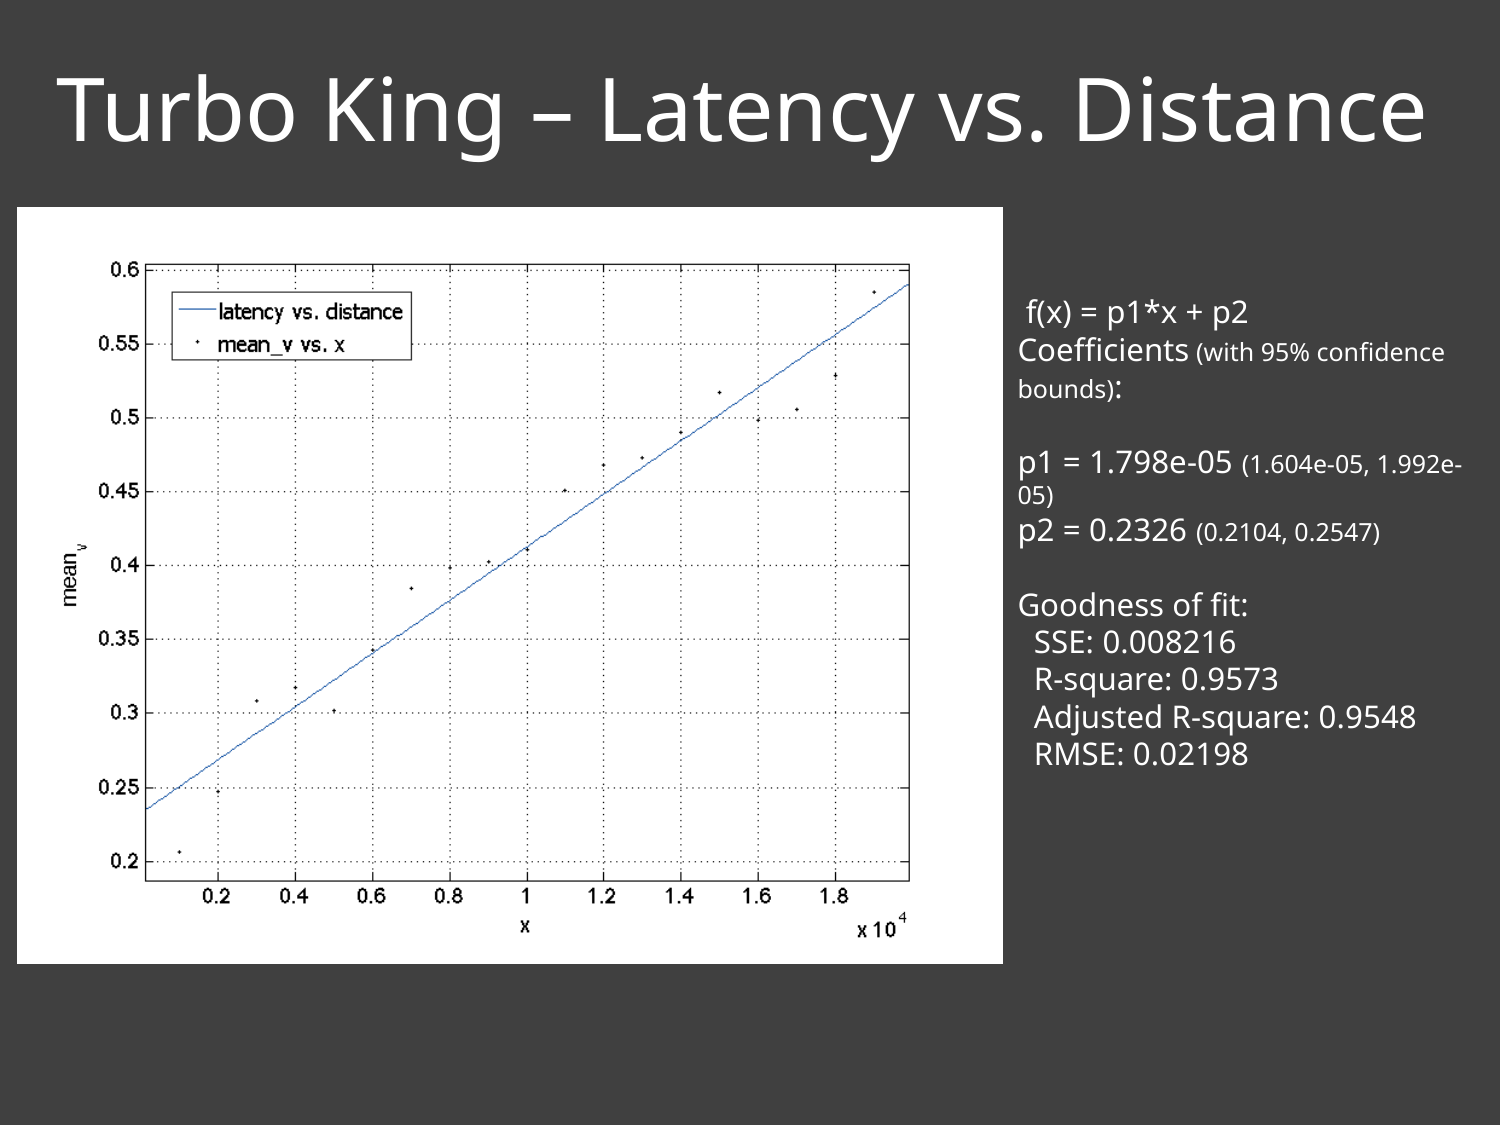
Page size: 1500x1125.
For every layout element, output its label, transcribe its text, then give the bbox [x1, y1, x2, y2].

text_box Turbo King – Latency vs. Distance [41, 45, 1500, 168]
picture [17, 207, 1003, 964]
text_box f(x) = p1*x + p2 Coefficients (with 95% confidence bounds): p1 = 1.798e-05 (1.604e-05, 1.992e-05) p2 = 0.2326 (0.2104, 0.2547) Goodness of fit: SSE: 0.008216 R-square: 0.9573 Adjusted R-square: 0.9548 RMSE: 0.02198 [1009, 285, 1500, 780]
